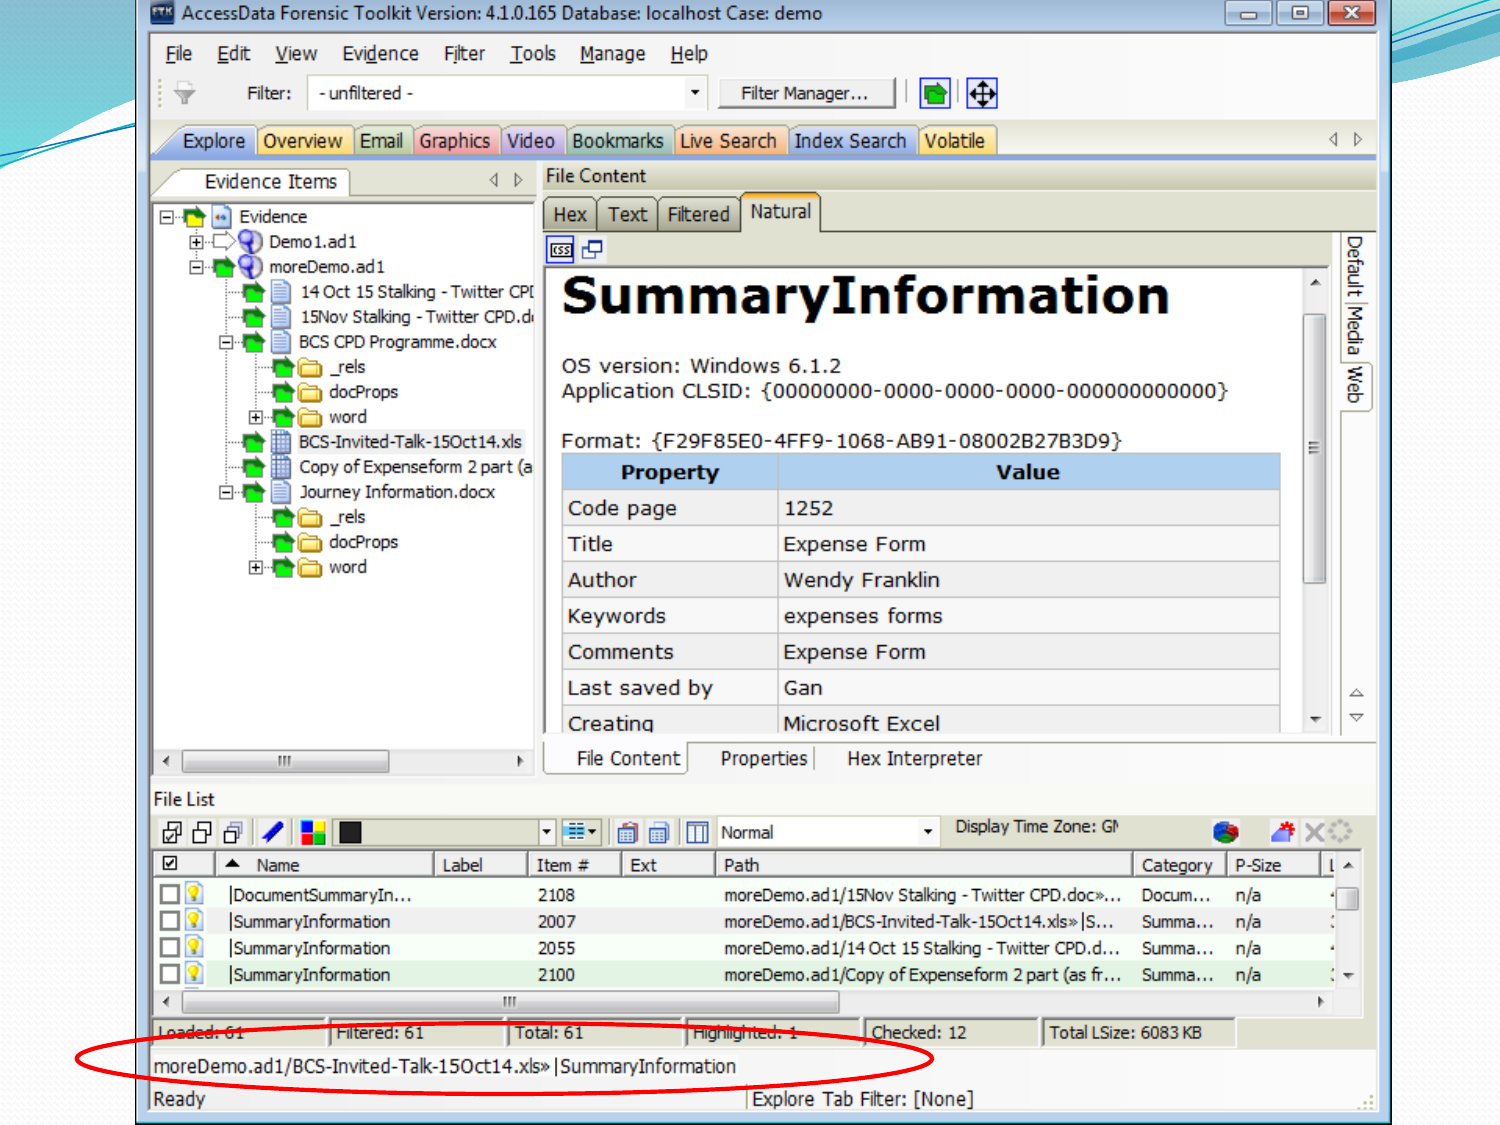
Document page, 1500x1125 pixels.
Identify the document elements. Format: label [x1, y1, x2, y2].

picture [135, 0, 1393, 1125]
text_box [74, 1039, 128, 1078]
